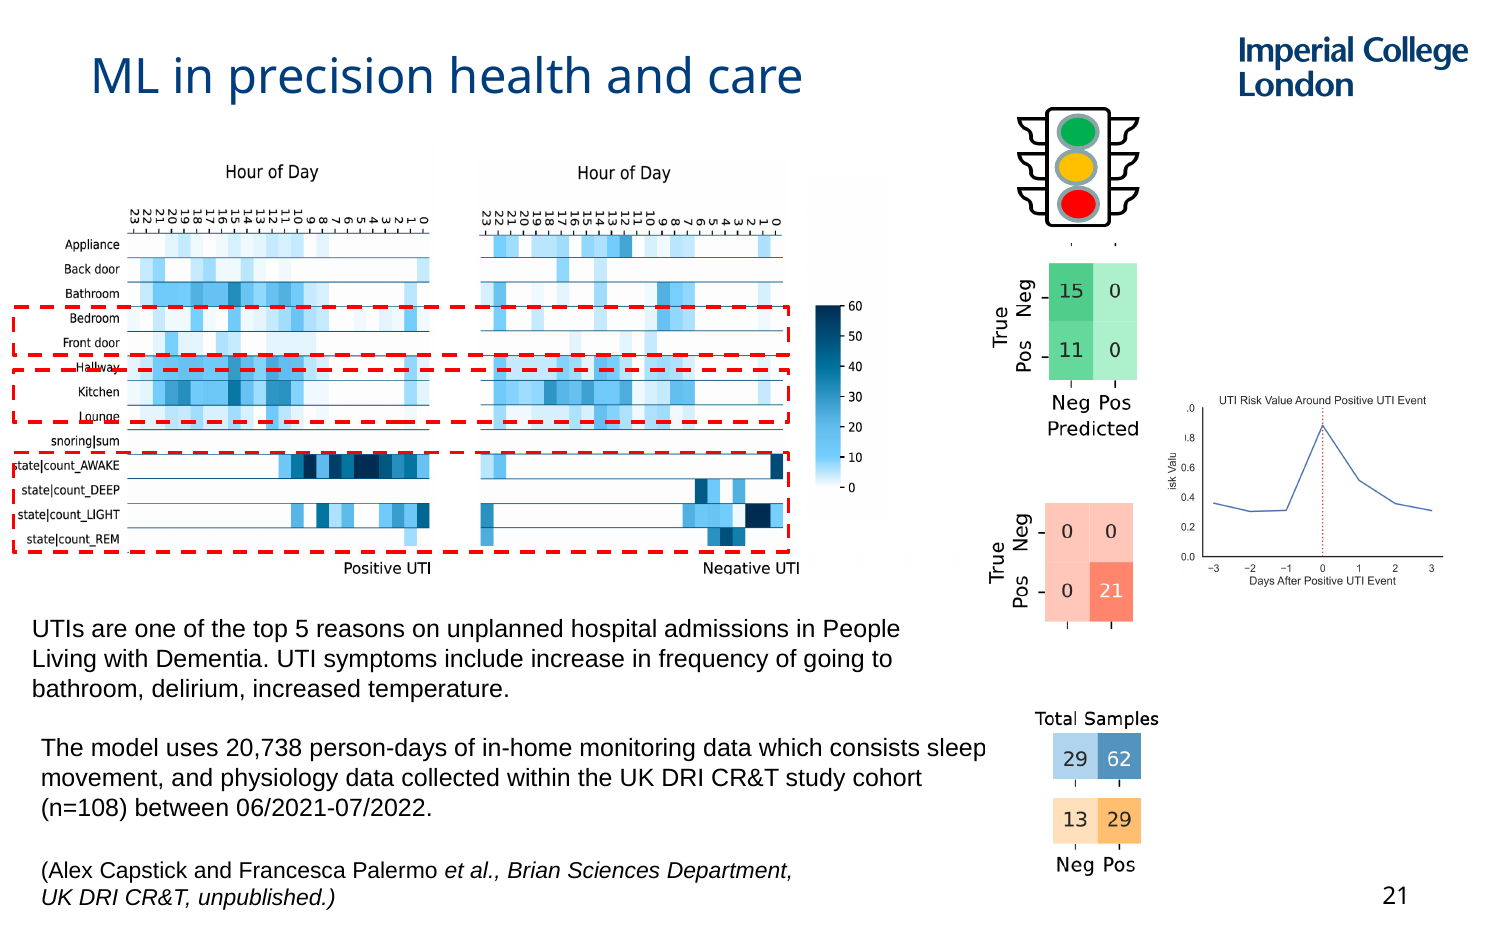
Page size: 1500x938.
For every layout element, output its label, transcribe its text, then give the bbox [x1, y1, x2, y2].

text_box (Alex Capstick and Francesca Palermo et al., Brian Sciences Department, UK DRI CR&T, unpublished.) [26, 847, 991, 918]
text_box UTIs are one of the top 5 reasons on unplanned hospital admissions in People Living with Dementia. UTI symptoms include increase in frequency of going to bathroom, delirium, increased temperature. [17, 605, 982, 710]
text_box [990, 87, 1166, 247]
picture [1425, 18, 1486, 114]
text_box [0, 144, 889, 563]
title ML in precision health and care [75, 0, 1425, 153]
slide_number 21 [1074, 872, 1426, 920]
picture [985, 699, 1190, 890]
picture [129, 242, 1471, 643]
text_box The model uses 20,738 person-days of in-home monitoring data which consists sleep, movement, and physiology data collected within the UK DRI CR&T study cohort (n=108) between 06/2021-07/2022. [26, 724, 980, 829]
